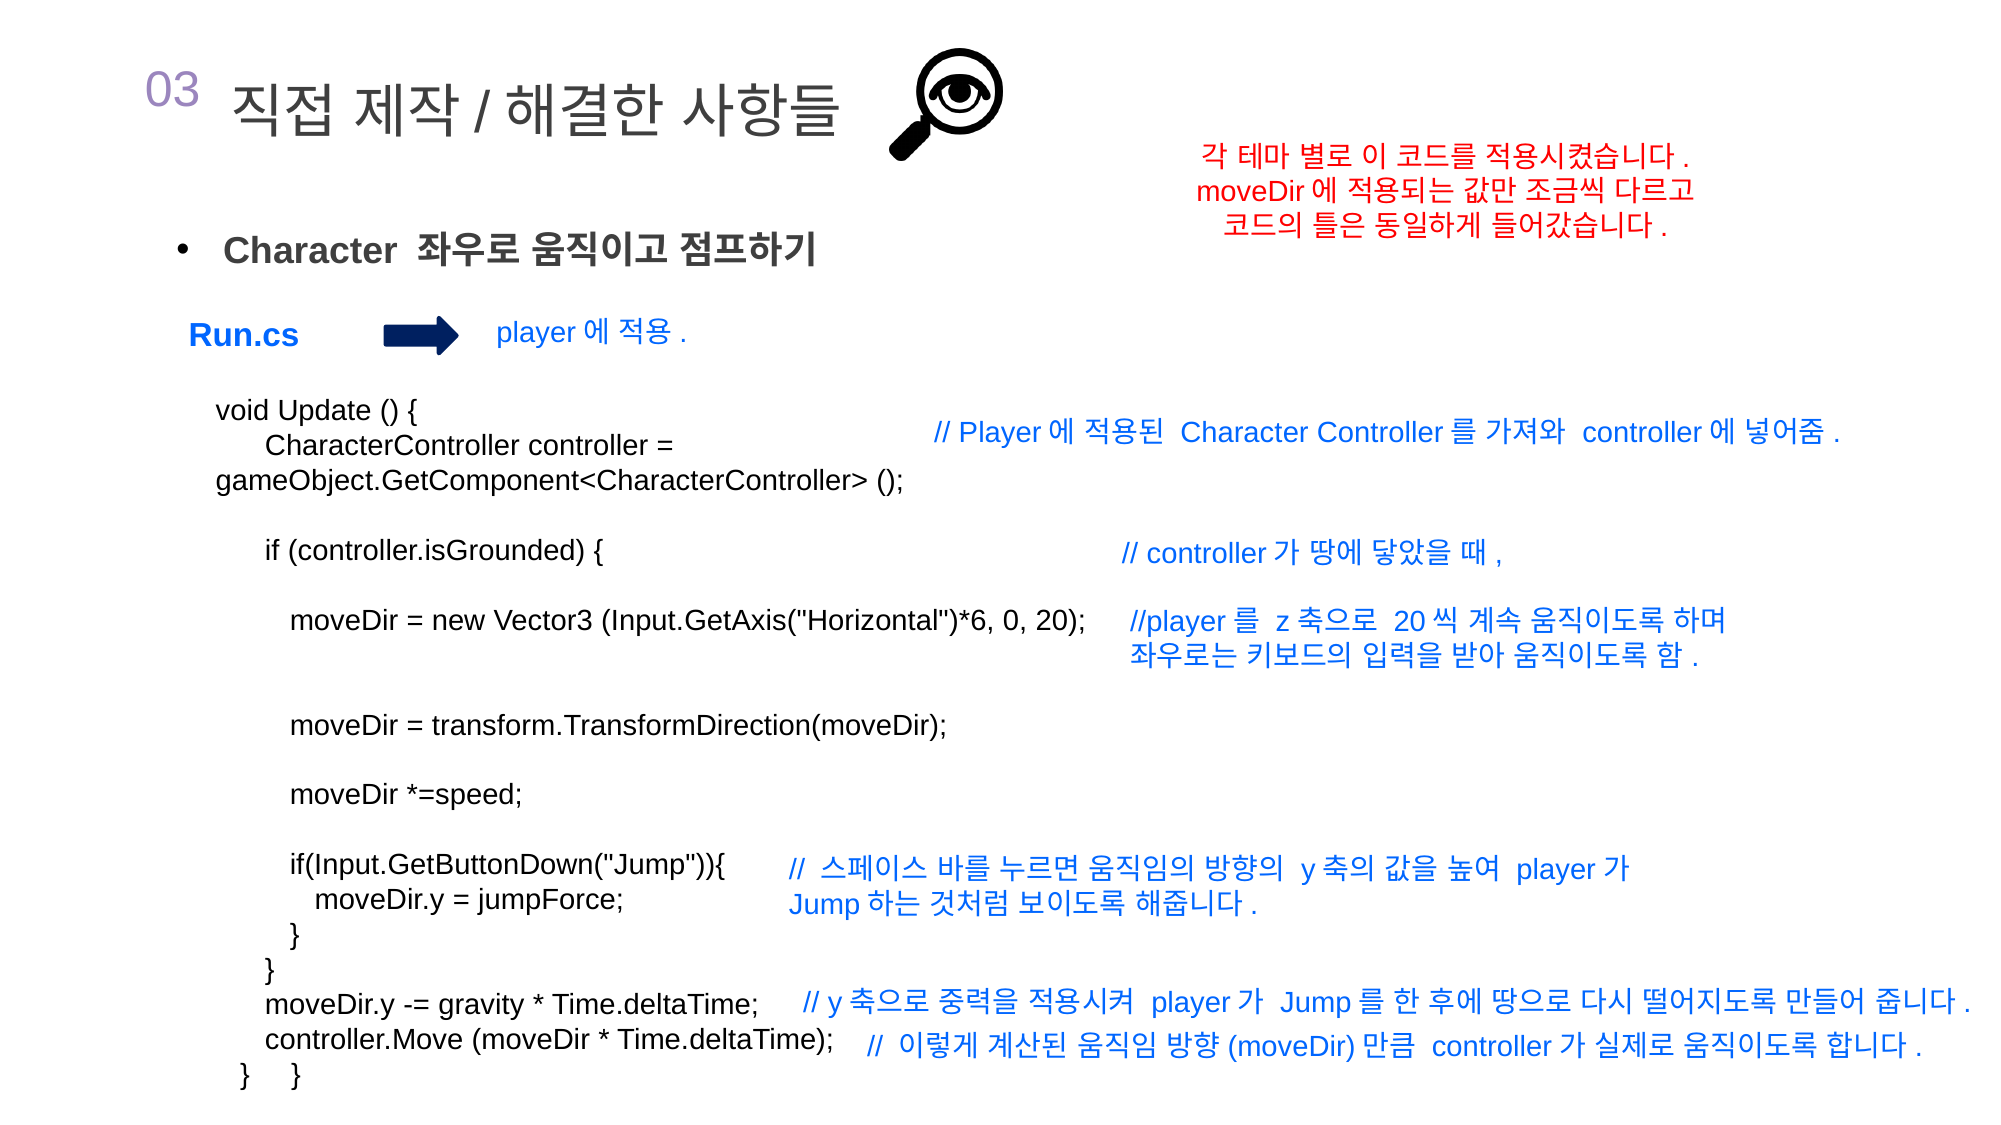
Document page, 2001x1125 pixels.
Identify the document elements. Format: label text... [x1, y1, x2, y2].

text_box 03 [87, 48, 258, 161]
text_box // 스페이스 바를 누르면 움직임의 방향의 y축의 값을 높여 player가 Jump하는 것처럼 보이도록 해줍니다. [774, 842, 1646, 928]
text_box Run.cs [174, 306, 315, 361]
text_box // 이렇게 계산된 움직임 방향(moveDir)만큼 controller가 실제로 움직이도록 합니다. [852, 1019, 1939, 1070]
text_box player에 적용. [473, 306, 703, 356]
text_box Character 좌우로 움직이고 점프하기 [161, 196, 977, 280]
text_box //player를 z축으로 20씩 계속 움직이도록 하며 좌우로는 키보드의 입력을 받아 움직이도록 함. [1115, 594, 1743, 680]
text_box // controller가 땅에 닿았을 때, [1107, 527, 1519, 577]
text_box 각 테마 별로 이 코드를 적용시켰습니다. moveDir에 적용되는 값만 조금씩 다르고 코드의 틀은 동일하게 들어갔습니다. [946, 130, 1946, 251]
text_box // y축으로 중력을 적용시켜 player가 Jump를 한 후에 땅으로 다시 떨어지도록 만들어 줍니다. [788, 975, 1987, 1026]
text_box [383, 315, 459, 356]
text_box // Player에 적용된 Character Controller를 가져와 controller에 넣어줌. [1201, 405, 1856, 456]
picture [889, 48, 1003, 162]
text_box 직접 제작/해결한 사항들 [215, 31, 908, 145]
text_box void Update () { CharacterController controller = gameObject.GetComponent<CharacterController> (); if (controller.isGrounded) { moveDir = new Vector3 (Input.GetAxis("Horizontal")*6, 0, 20); moveDir = transform.TransformDirection(moveDir); moveDir *=speed; if(Input.GetButtonDown("Jump")){ moveDir.y = jumpForce; } } moveDir.y -= gravity * Time.deltaTime; controller.Move (moveDir * Time.deltaTime); } } [200, 383, 1201, 1098]
